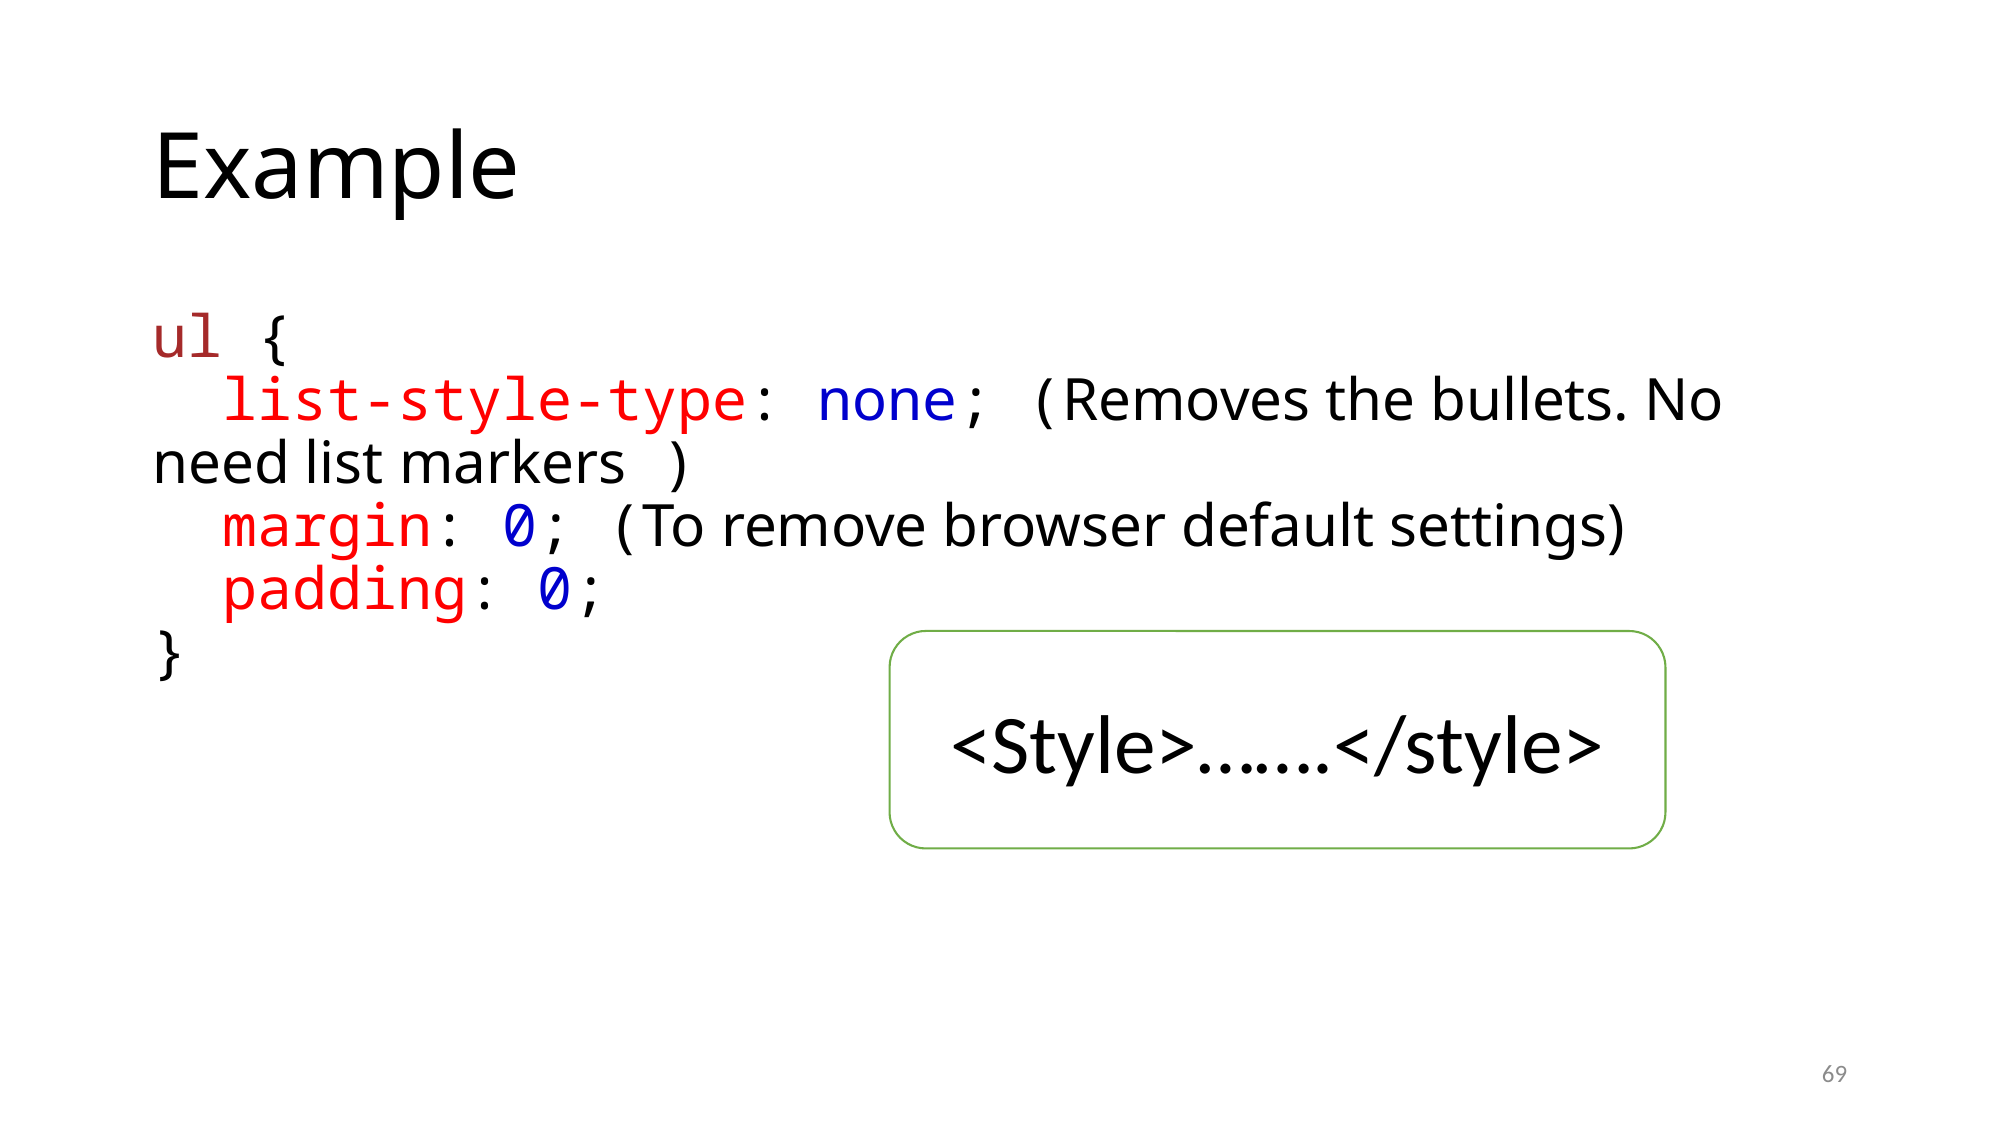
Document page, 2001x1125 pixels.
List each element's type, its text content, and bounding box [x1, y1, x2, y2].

title Example [137, 59, 1863, 278]
text_box <Style>…….</style> [888, 629, 1667, 850]
slide_number 69 [1412, 1042, 1863, 1103]
list ul { list-style-type: none; (Removes the bullets. No need list markers ) margin: 0; (To remove browser default settings) padding: 0; } [137, 299, 1863, 1014]
